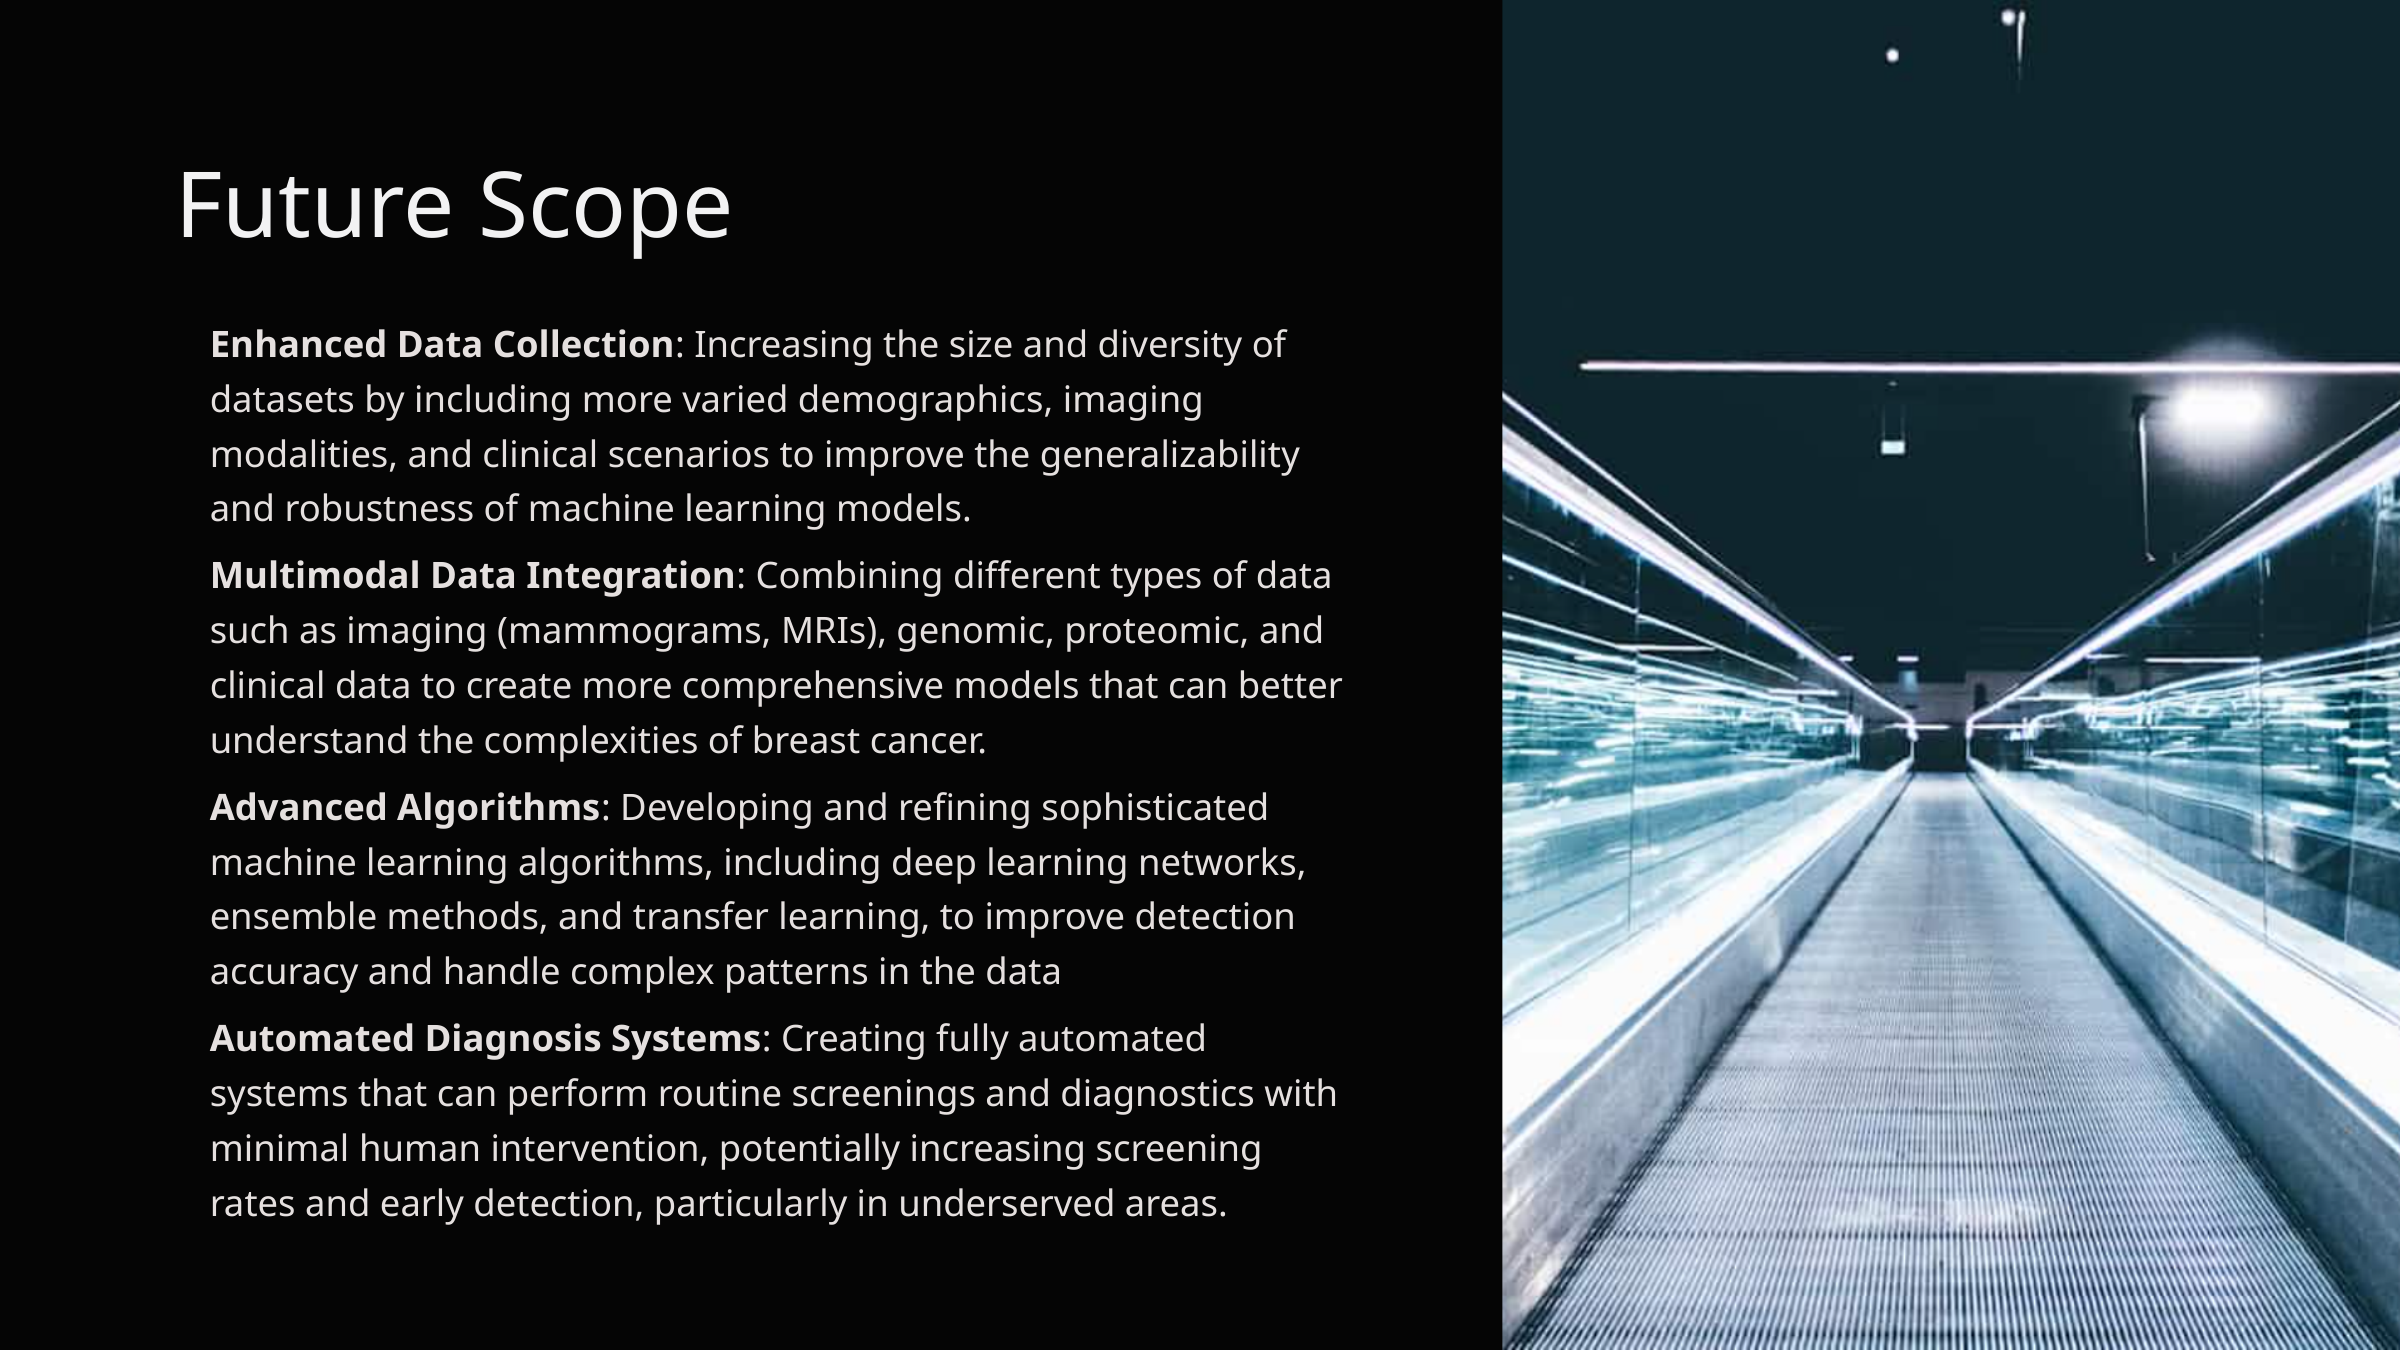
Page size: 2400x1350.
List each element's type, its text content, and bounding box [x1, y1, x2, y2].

text_box Advanced Algorithms: Developing and refining sophisticated machine learning algorithms, including deep learning networks, ensemble methods, and transfer learning, to improve detection accuracy and handle complex patterns in the data [194, 765, 1364, 985]
picture [1501, 0, 2400, 1350]
text_box Future Scope [136, 134, 1048, 249]
text_box Automated Diagnosis Systems: Creating fully automated systems that can perform routine screenings and diagnostics with minimal human intervention, potentially increasing screening rates and early detection, particularly in underserved areas. [194, 997, 1364, 1216]
text_box Enhanced Data Collection: Increasing the size and diversity of datasets by including more varied demographics, imaging modalities, and clinical scenarios to improve the generalizability and robustness of machine learning models. [194, 302, 1364, 522]
text_box [0, 0, 1501, 1350]
text_box Multimodal Data Integration: Combining different types of data such as imaging (mammograms, MRIs), genomic, proteomic, and clinical data to create more comprehensive models that can better understand the complexities of breast cancer. [194, 534, 1364, 753]
